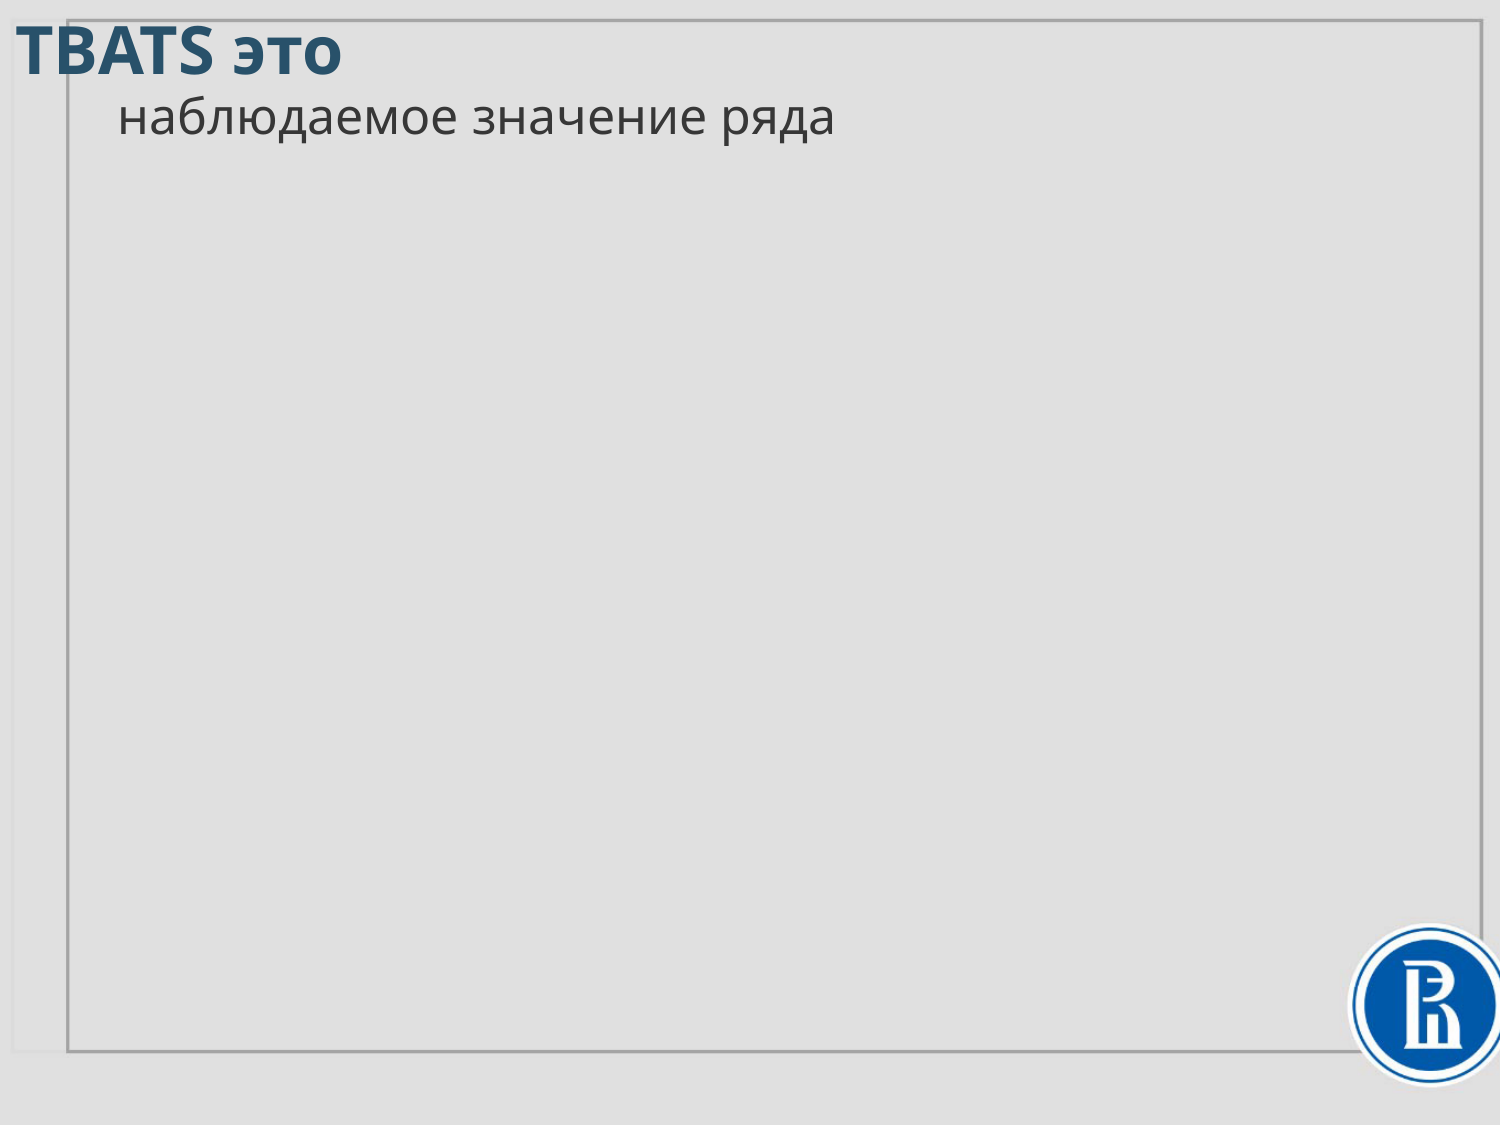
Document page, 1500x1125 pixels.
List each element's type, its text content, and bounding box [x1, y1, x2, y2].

picture [184, 113, 200, 131]
picture [0, 96, 1500, 1125]
text_box TBATS это [0, 0, 1500, 96]
